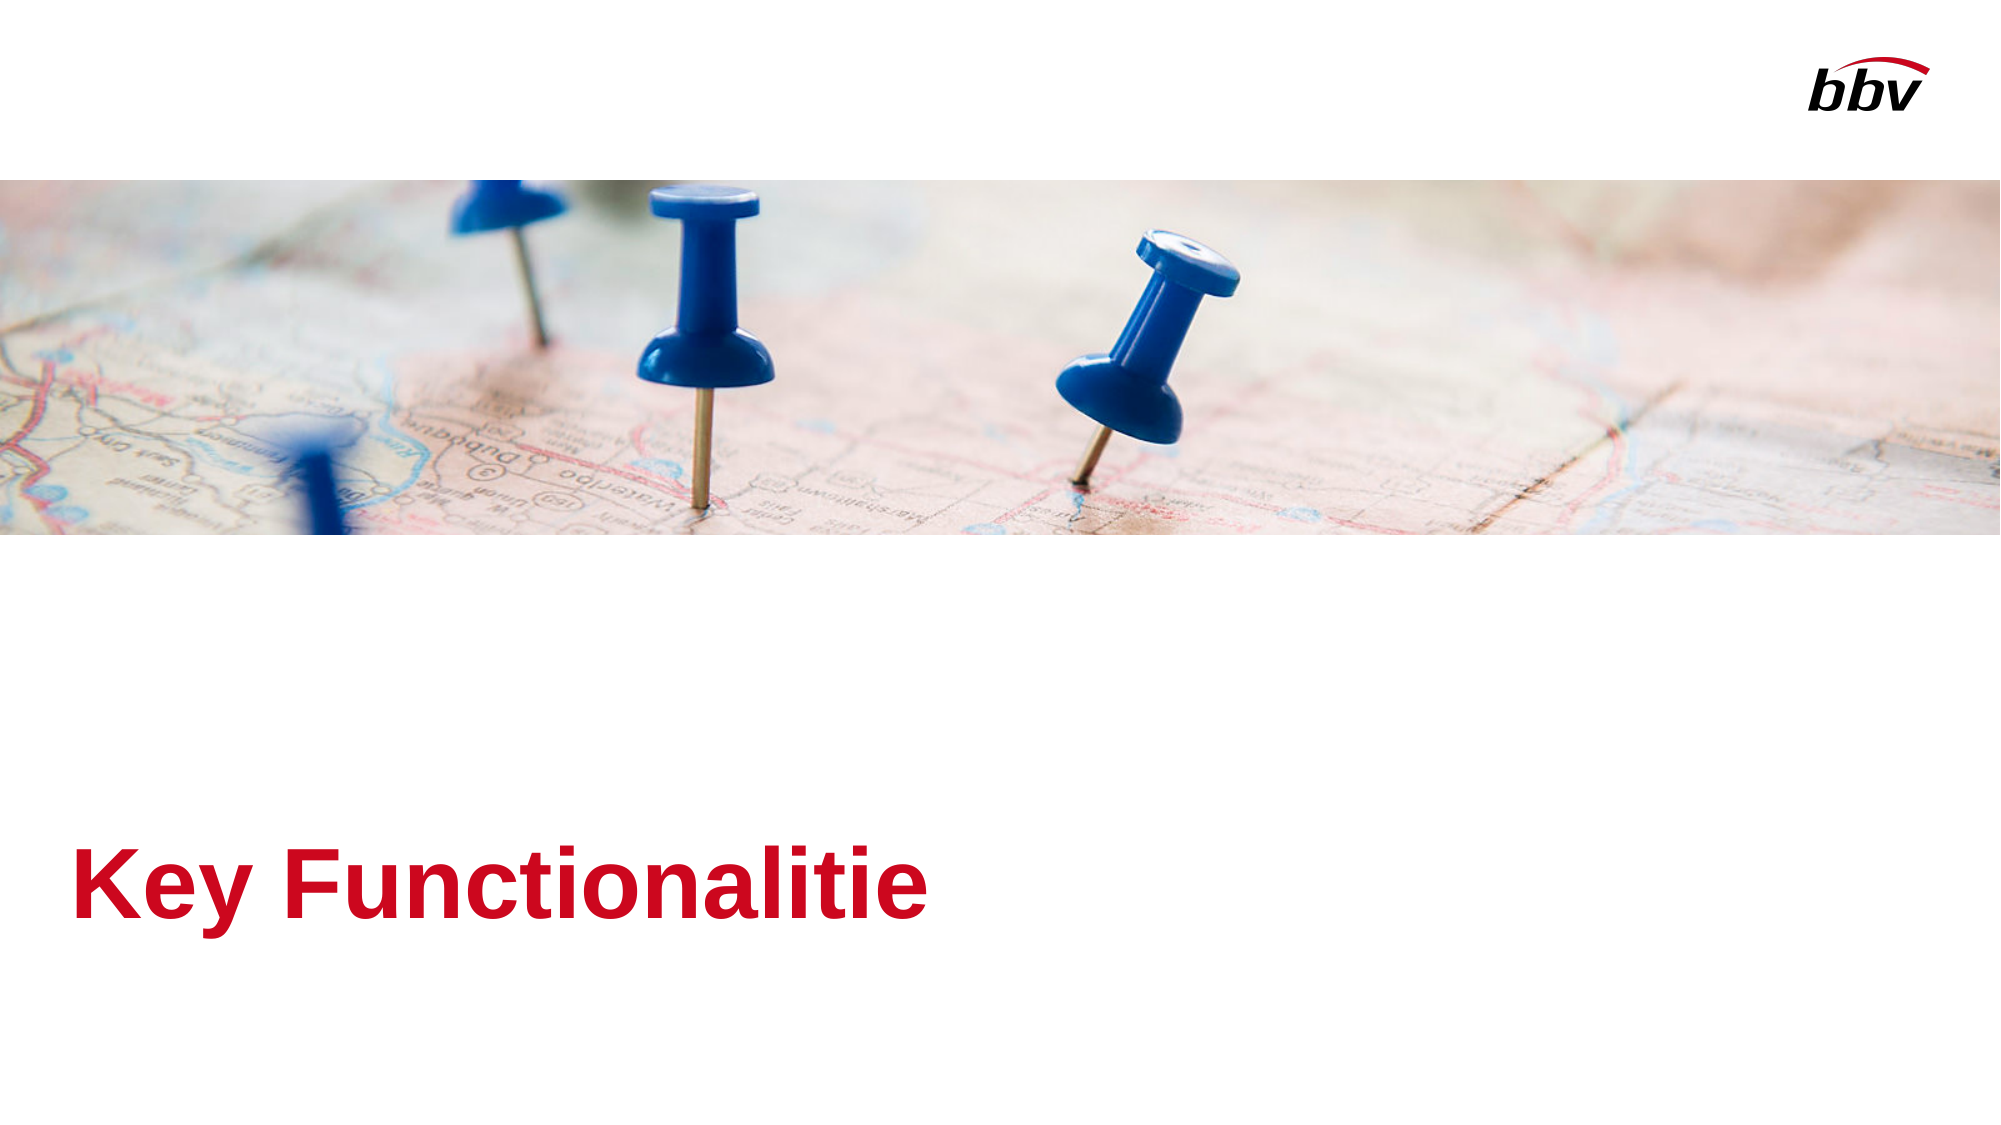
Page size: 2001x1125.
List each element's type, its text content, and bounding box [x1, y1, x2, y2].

title Key Functionalitie [70, 696, 1930, 939]
picture [1808, 57, 1930, 111]
picture [0, 179, 2000, 535]
